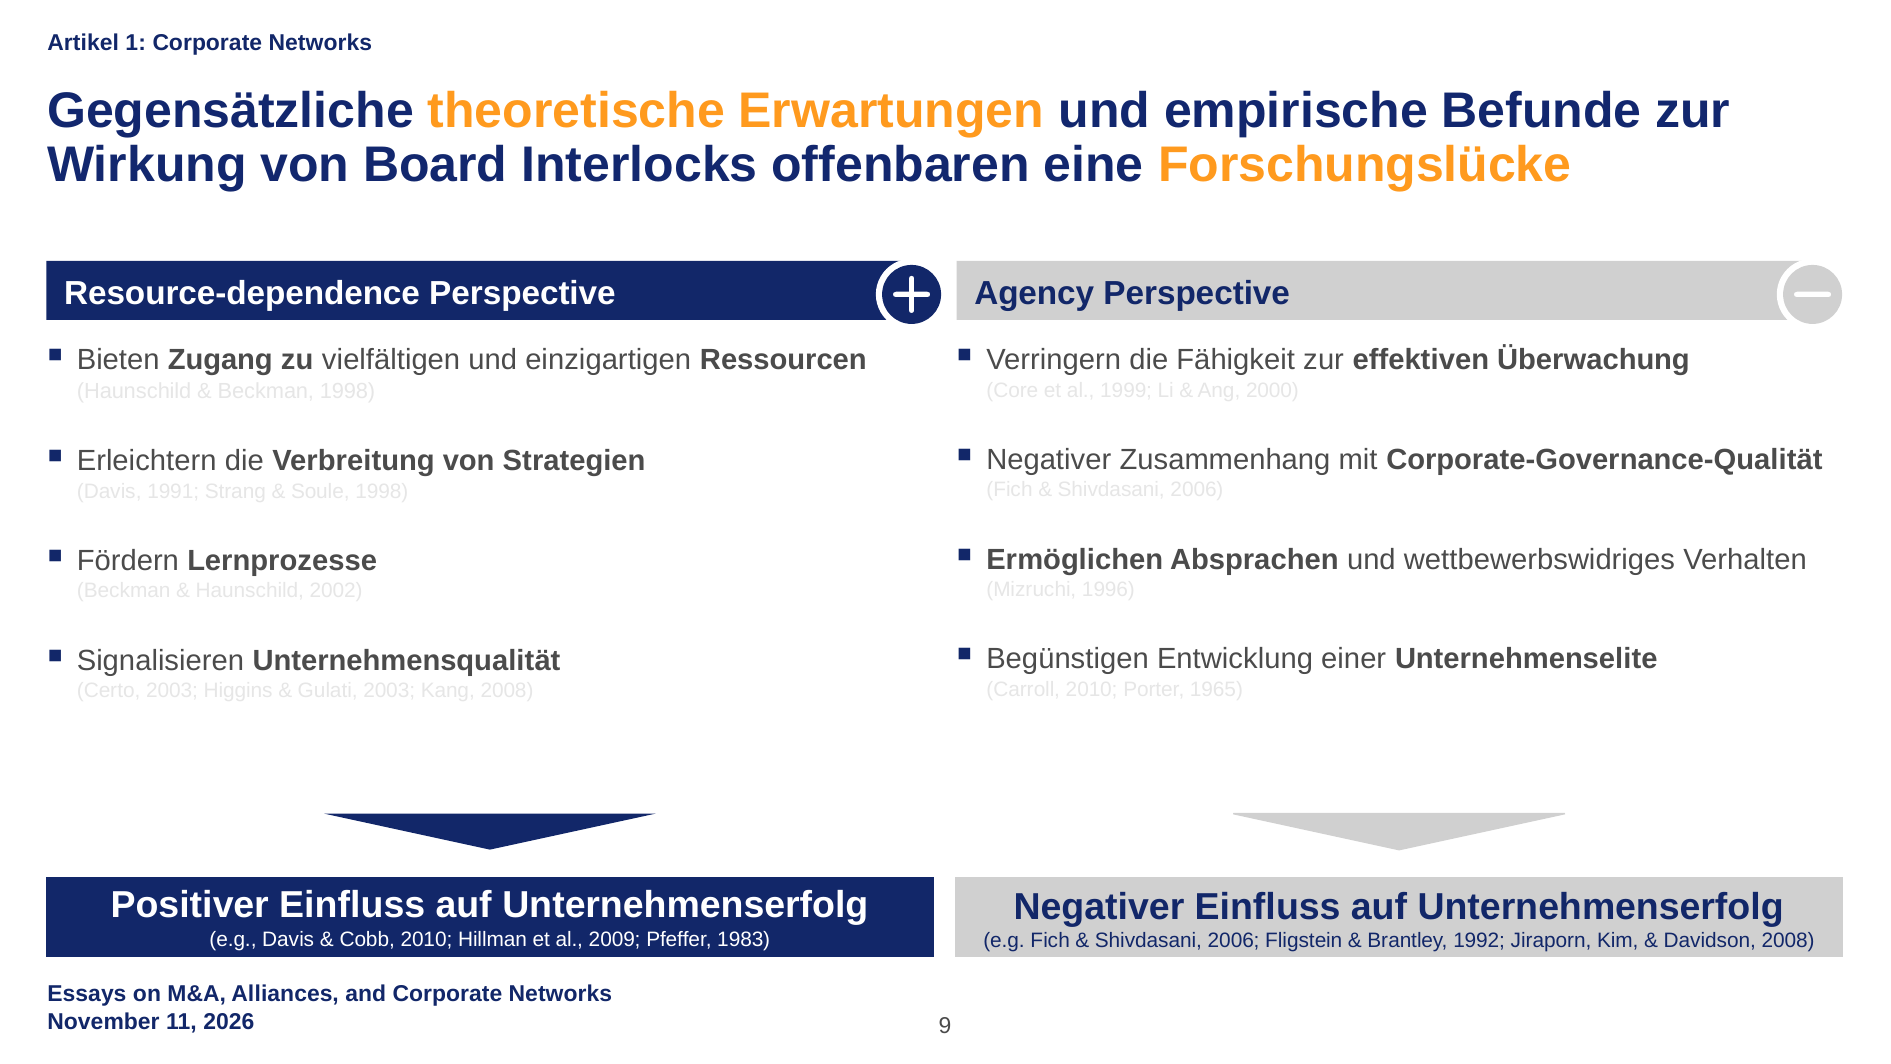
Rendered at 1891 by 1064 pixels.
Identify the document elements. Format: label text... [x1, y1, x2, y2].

list Verringern die Fähigkeit zur effektiven Überwachung (Core et al., 1999; Li & Ang, 2000) Negativer Zusammenhang mit Corporate-Governance-Qualität (Fich & Shivdasani, 2006) Ermöglichen Absprachen und wettbewerbswidriges Verhalten (Mizruchi, 1996) Begünstigen Entwicklung einer Unternehmenselite (Carroll, 2010; Porter, 1965) [956, 342, 1843, 785]
list Gegensätzliche theoretische Erwartungen und empirische Befunde zur Wirkung von Board Interlocks offenbaren eine Forschungslücke [47, 83, 1843, 193]
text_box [47, 813, 933, 956]
footer Artikel 1: Corporate Networks [47, 0, 1843, 56]
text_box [956, 813, 1842, 956]
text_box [46, 258, 1849, 331]
list Bieten Zugang zu vielfältigen und einzigartigen Ressourcen (Haunschild & Beckman, 1998) Erleichtern die Verbreitung von Strategien (Davis, 1991; Strang & Soule, 1998) Fördern Lernprozesse (Beckman & Haunschild, 2002) Signalisieren Unternehmensqualität (Certo, 2003; Higgins & Gulati, 2003; Kang, 2008) [47, 342, 934, 785]
